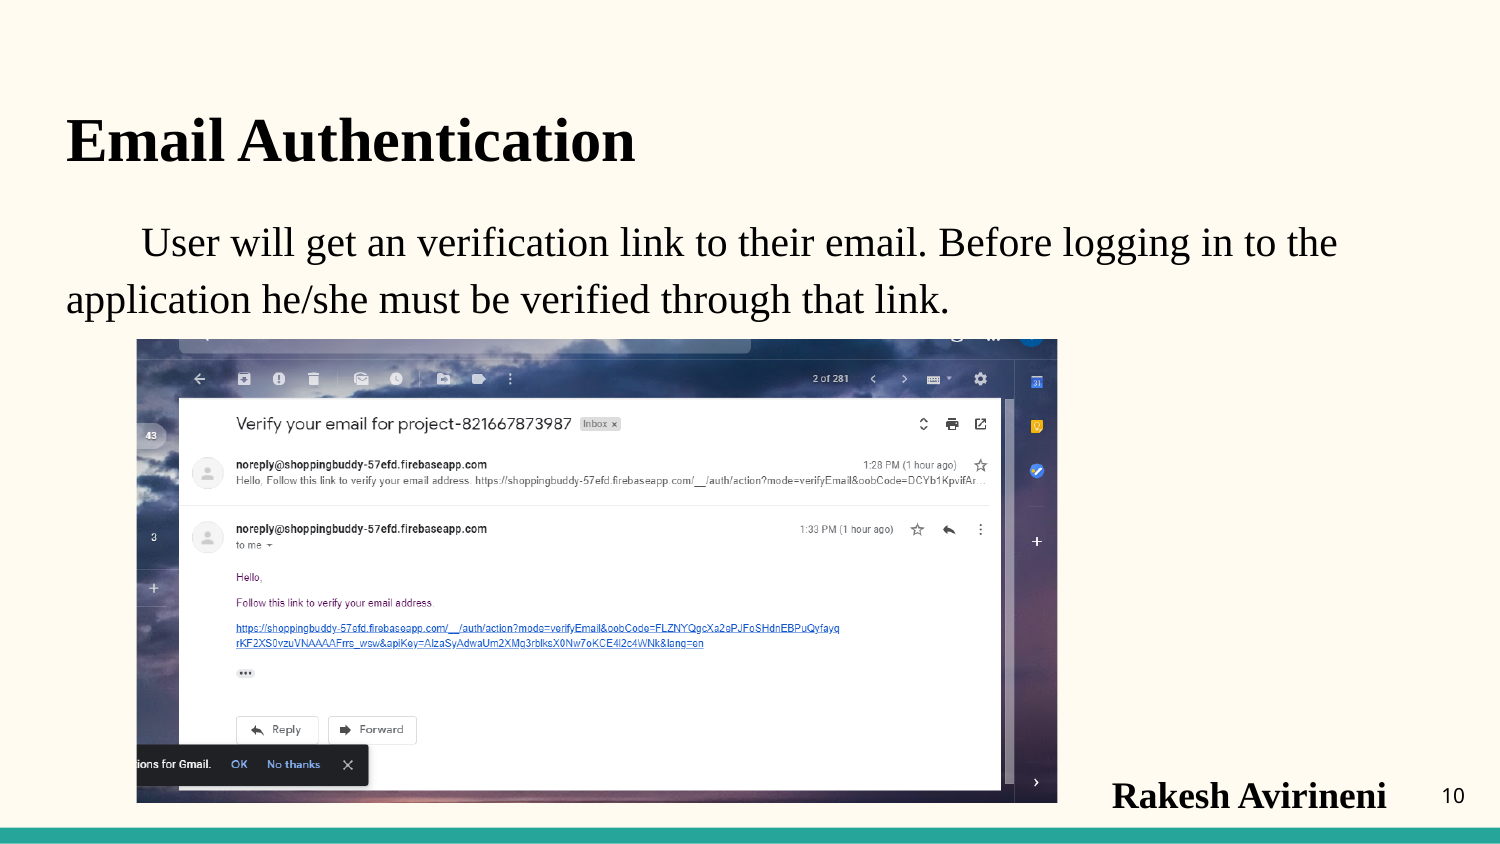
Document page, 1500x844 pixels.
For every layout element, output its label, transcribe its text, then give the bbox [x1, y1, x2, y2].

title Email Authentication [51, 72, 1449, 174]
slide_number ‹#› [1389, 764, 1480, 830]
list Rakesh Avirineni [1096, 749, 1422, 801]
list User will get an verification link to their email. Before logging in to the application he/she must be verified through that link. [51, 192, 1449, 750]
picture [136, 339, 1058, 803]
